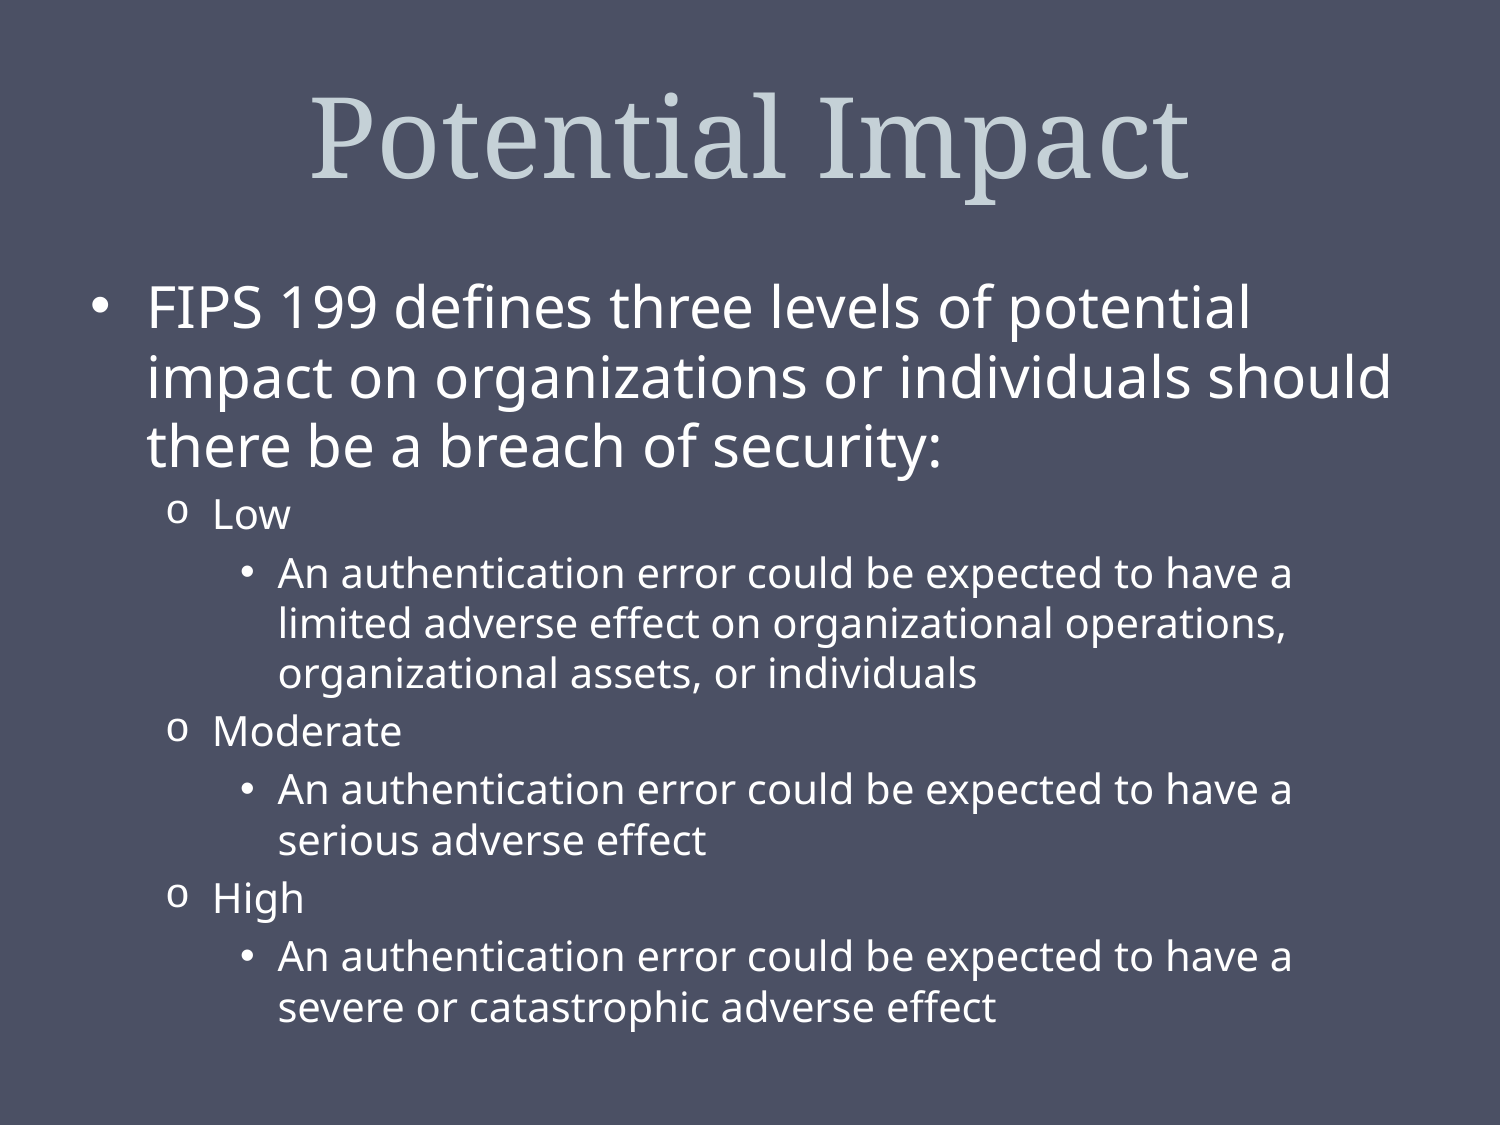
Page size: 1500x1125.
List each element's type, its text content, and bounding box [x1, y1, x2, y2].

list FIPS 199 defines three levels of potential impact on organizations or individuals should there be a breach of security: Low An authentication error could be expected to have a limited adverse effect on organizational operations, organizational assets, or individuals Moderate An authentication error could be expected to have a serious adverse effect High An authentication error could be expected to have a severe or catastrophic adverse effect [75, 262, 1425, 1071]
title Potential Impact [75, 0, 1425, 209]
